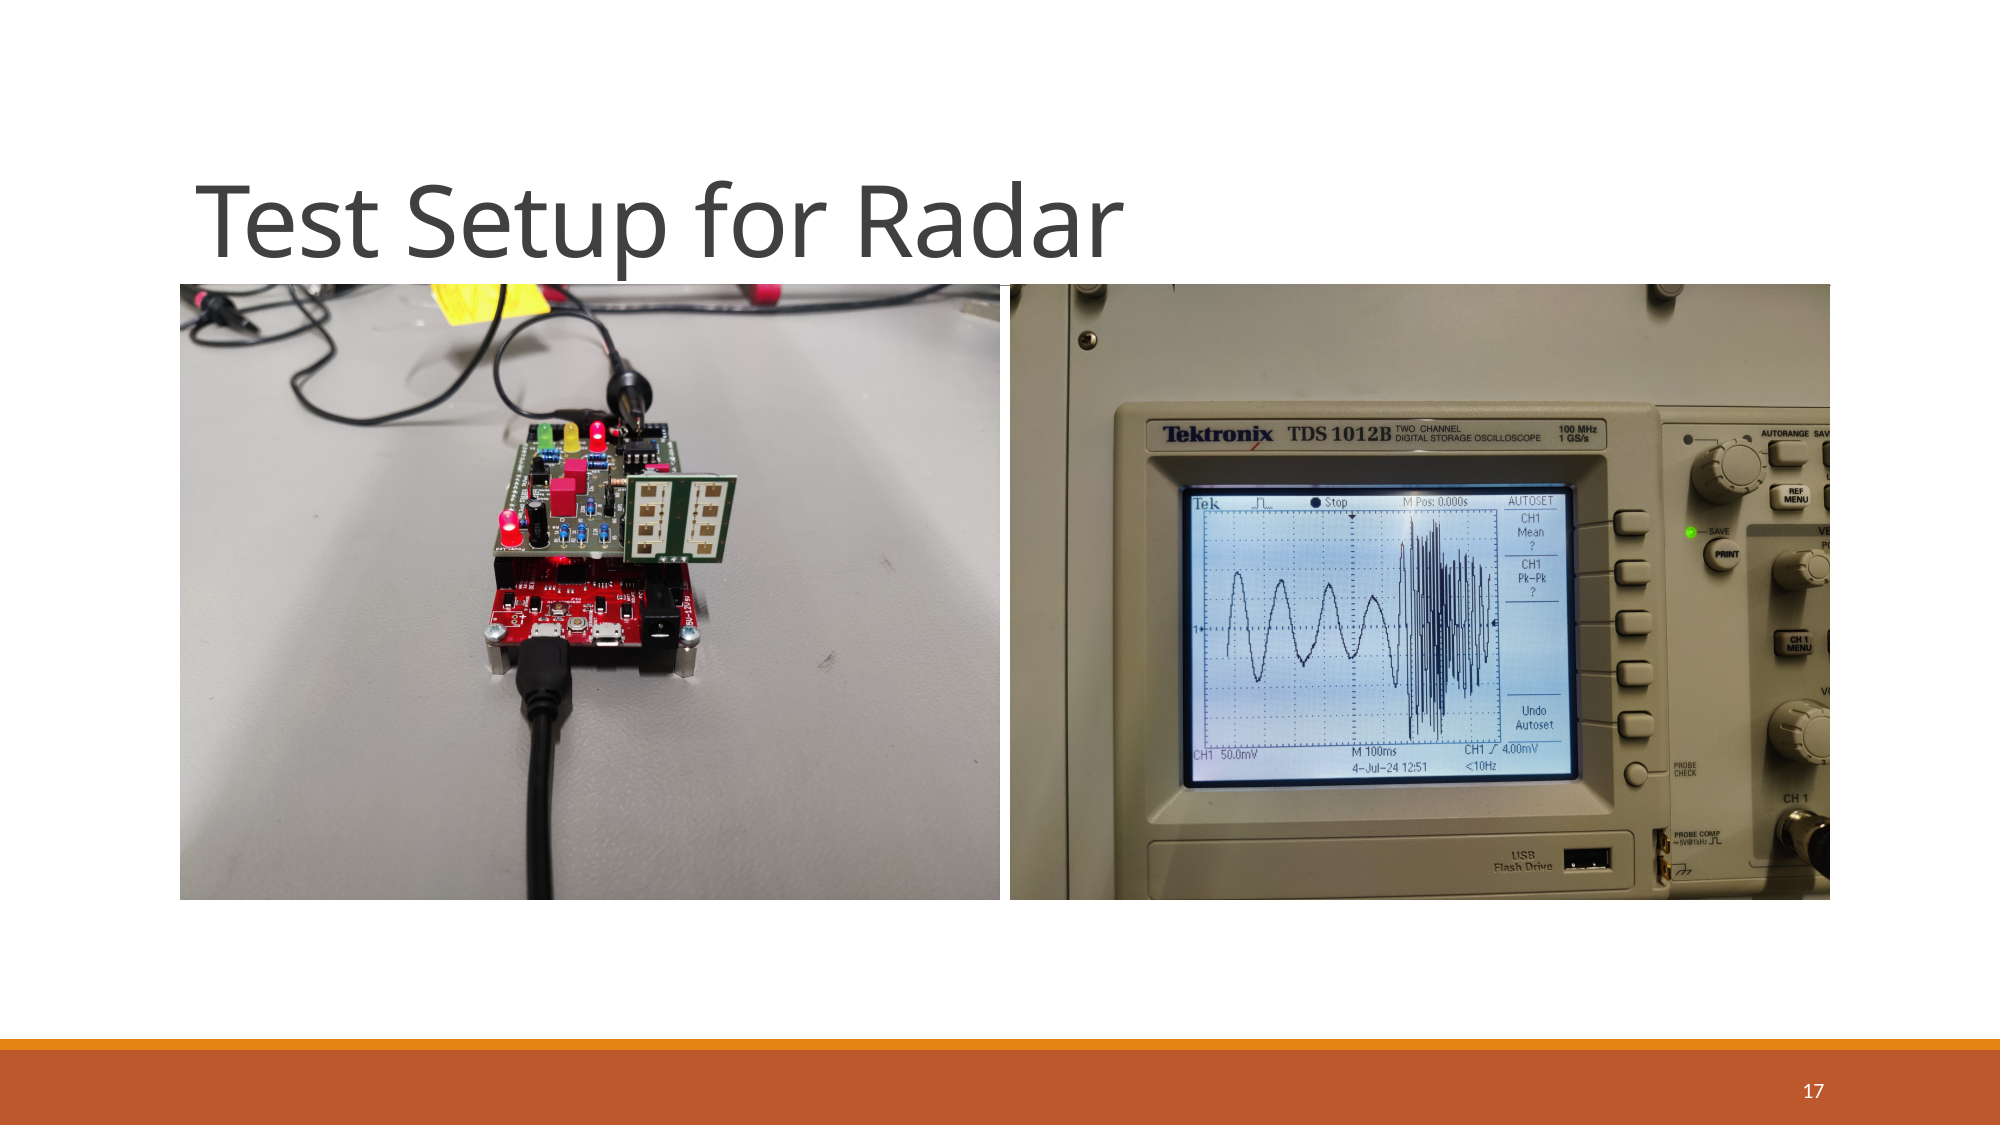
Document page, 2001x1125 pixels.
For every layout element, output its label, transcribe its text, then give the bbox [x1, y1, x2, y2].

picture [179, 284, 1001, 901]
picture [1009, 284, 1831, 901]
title Test Setup for Radar [180, 47, 1830, 285]
slide_number 17 [1624, 1059, 1840, 1120]
